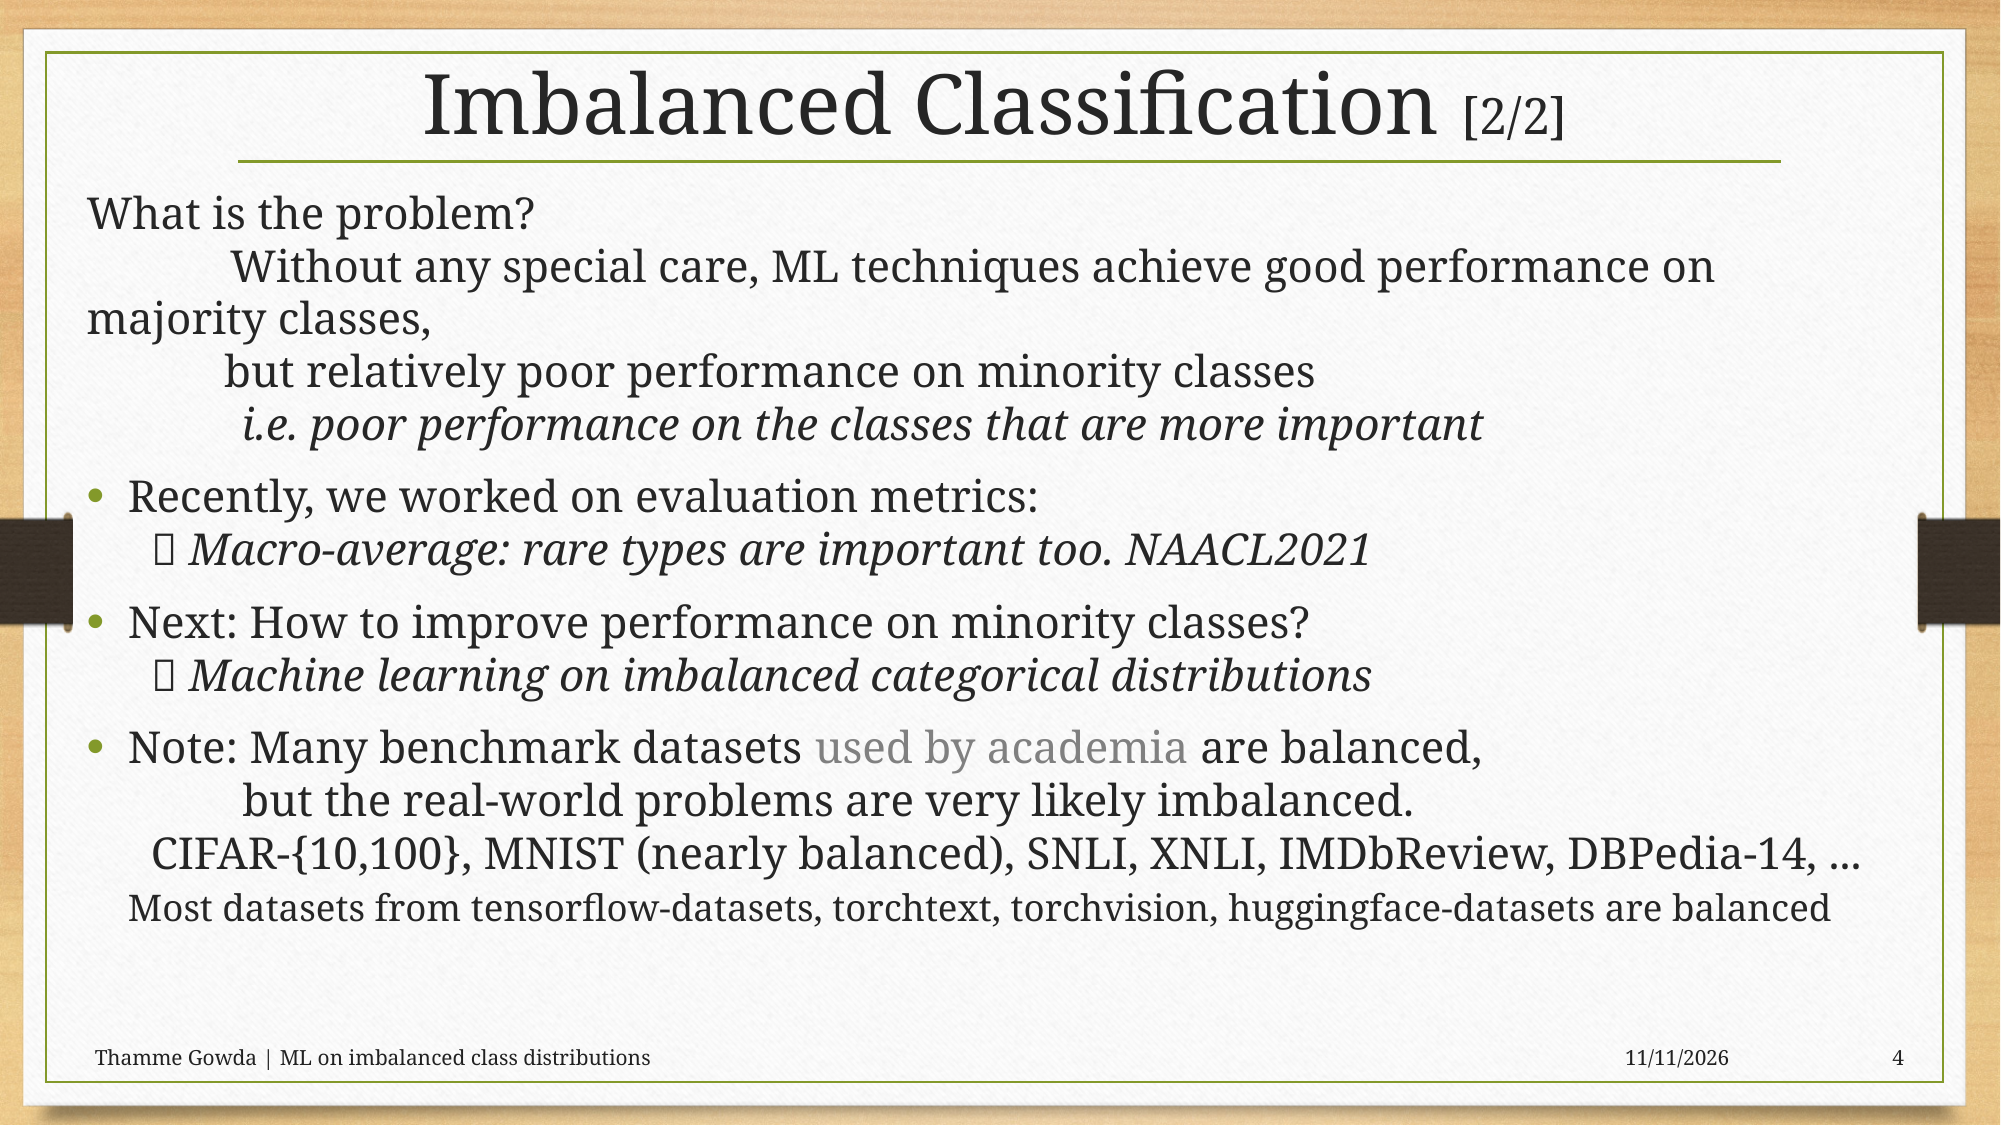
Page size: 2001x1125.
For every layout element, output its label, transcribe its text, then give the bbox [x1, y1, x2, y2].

picture [0, 0, 2001, 1125]
slide_number 4 [1830, 1036, 1919, 1082]
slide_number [1481, 1036, 1745, 1082]
footer Thamme Gowda | ML on imbalanced class distributions [79, 1036, 1279, 1082]
list What is the problem? Without any special care, ML techniques achieve good performance on majority classes, but relatively poor performance on minority classes i.e. poor performance on the classes that are more important Recently, we worked on evaluation metrics:  Macro-average: rare types are important too. NAACL2021 Next: How to improve performance on minority classes?  Machine learning on imbalanced categorical distributions Note: Many benchmark datasets used by academia are balanced, but the real-world problems are very likely imbalanced. CIFAR-{10,100}, MNIST (nearly balanced), SNLI, XNLI, IMDbReview, DBPedia-14, ... Most datasets from tensorflow-datasets, torchtext, torchvision, huggingface-datasets are balanced [71, 177, 1919, 1015]
title Imbalanced Classification [2/2] [45, 52, 1946, 150]
